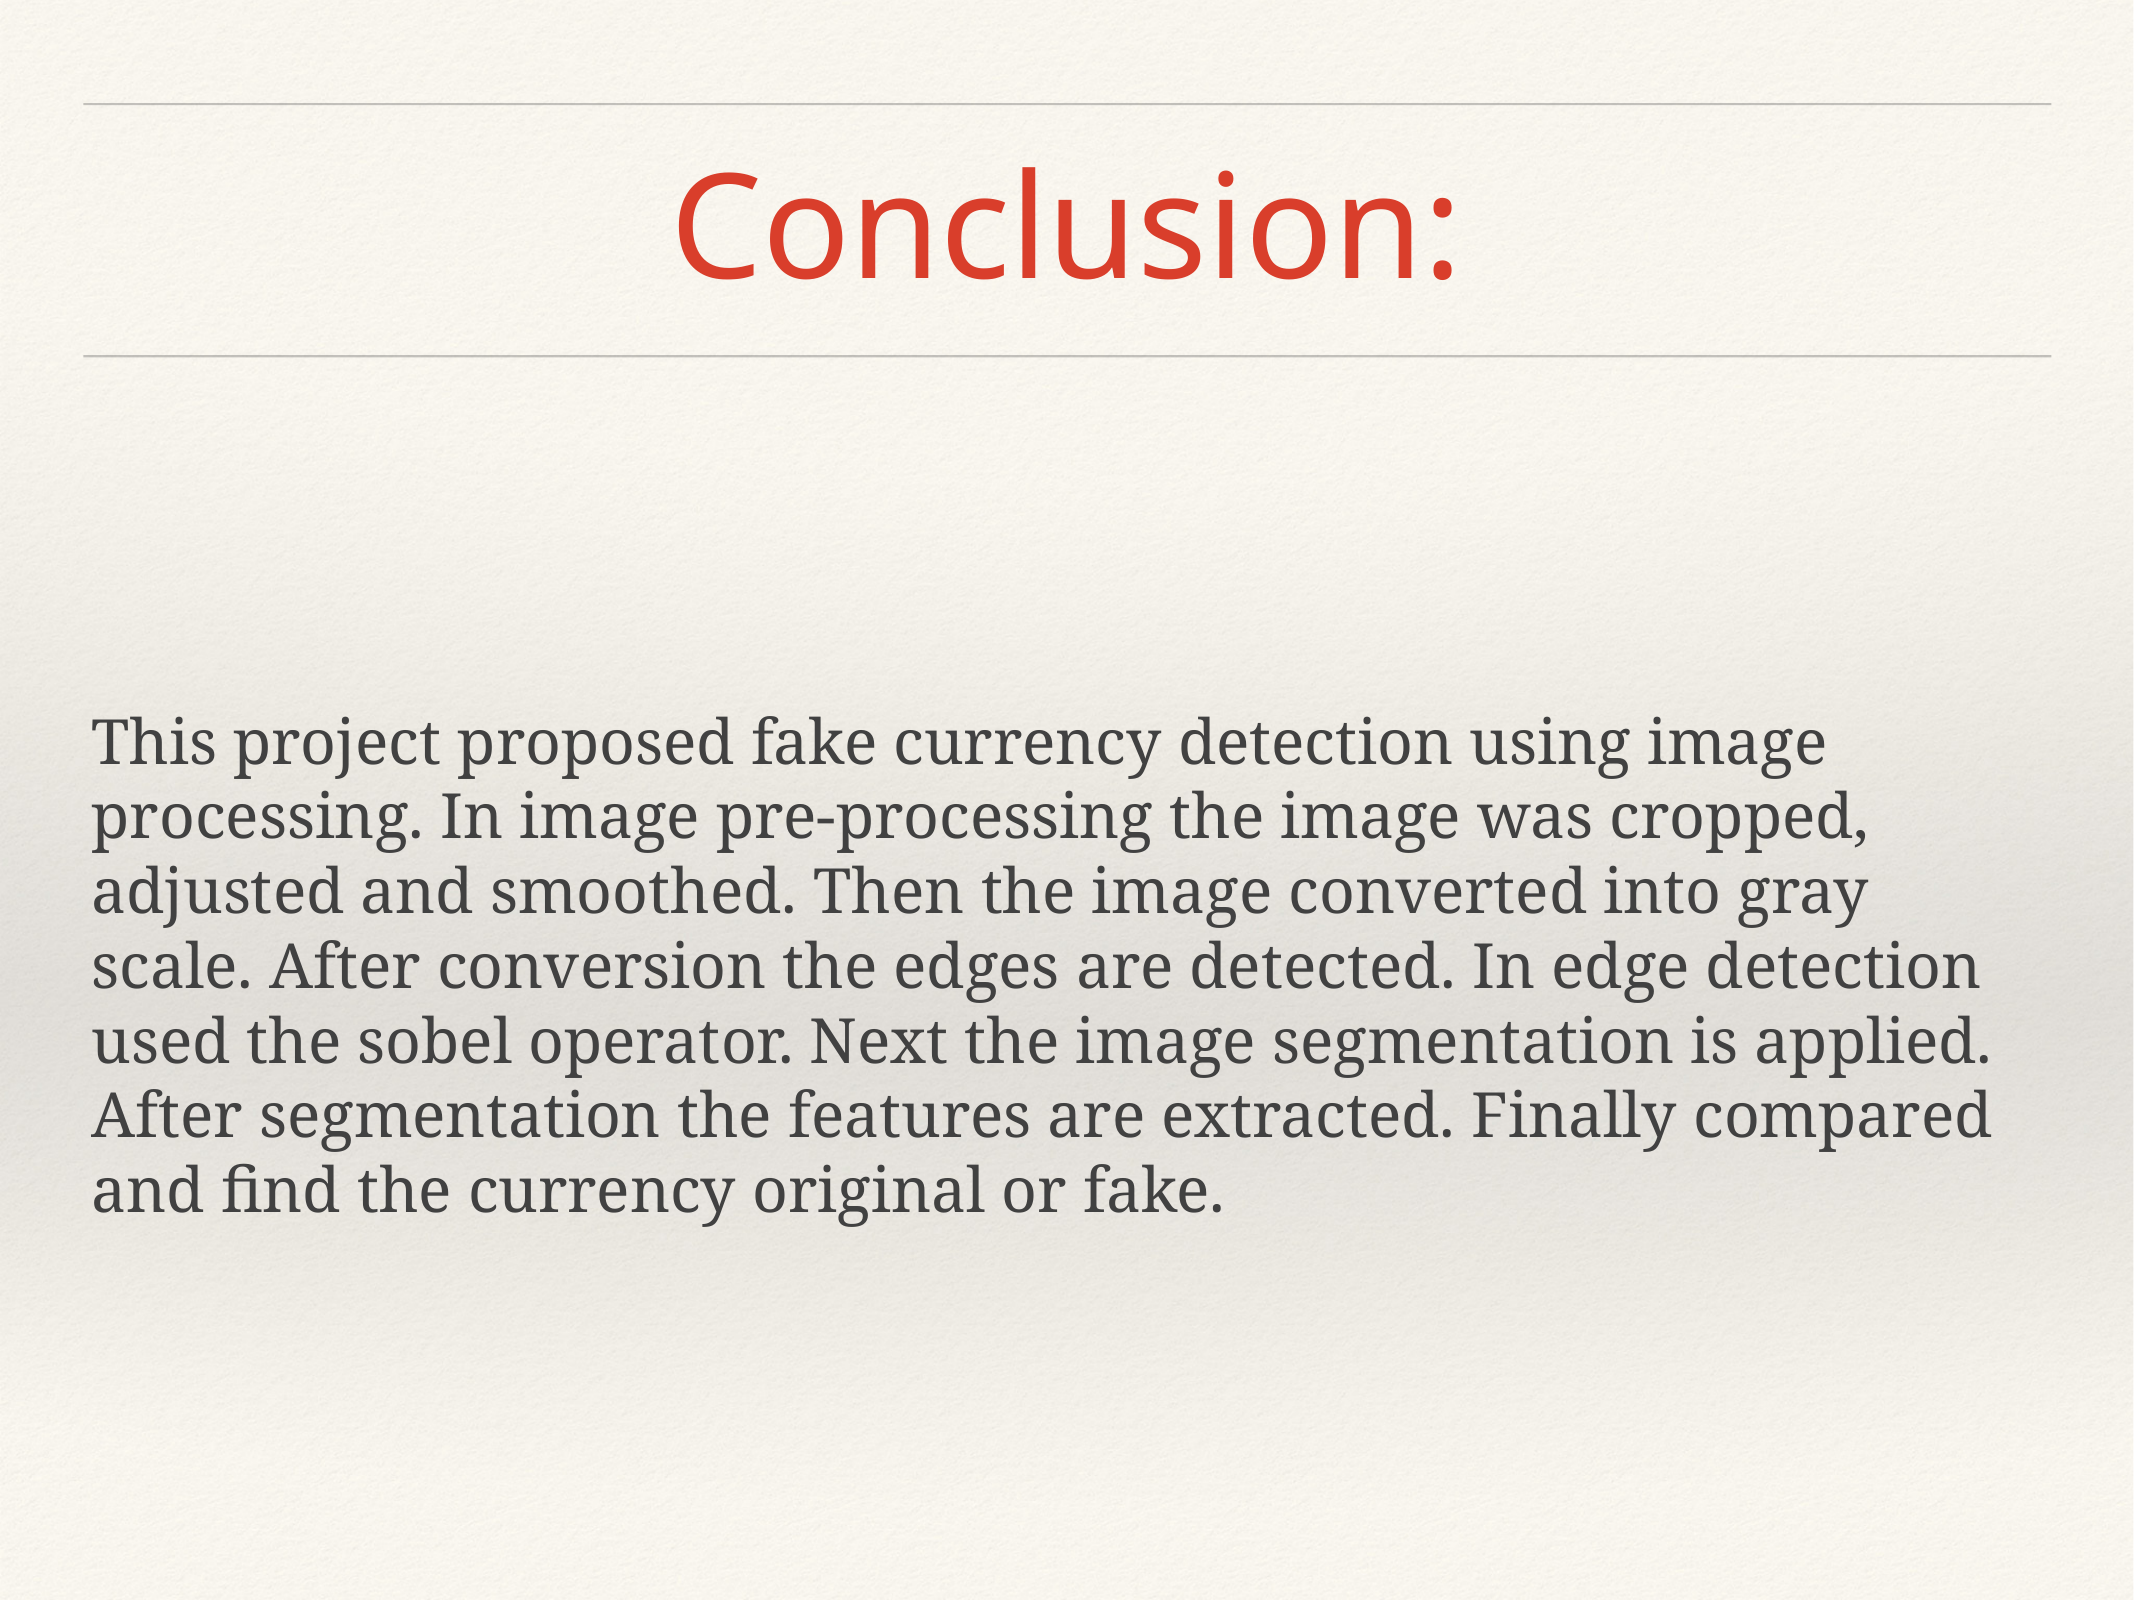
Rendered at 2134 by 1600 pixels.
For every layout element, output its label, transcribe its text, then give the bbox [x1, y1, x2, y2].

title Conclusion: [82, 130, 2051, 332]
picture [0, 0, 2134, 1600]
list This project proposed fake currency detection using image processing. In image pre-processing the image was cropped, adjusted and smoothed. Then the image converted into gray scale. After conversion the edges are detected. In edge detection used the sobel operator. Next the image segmentation is applied. After segmentation the features are extracted. Finally compared and find the currency original or fake. [82, 430, 2051, 1432]
